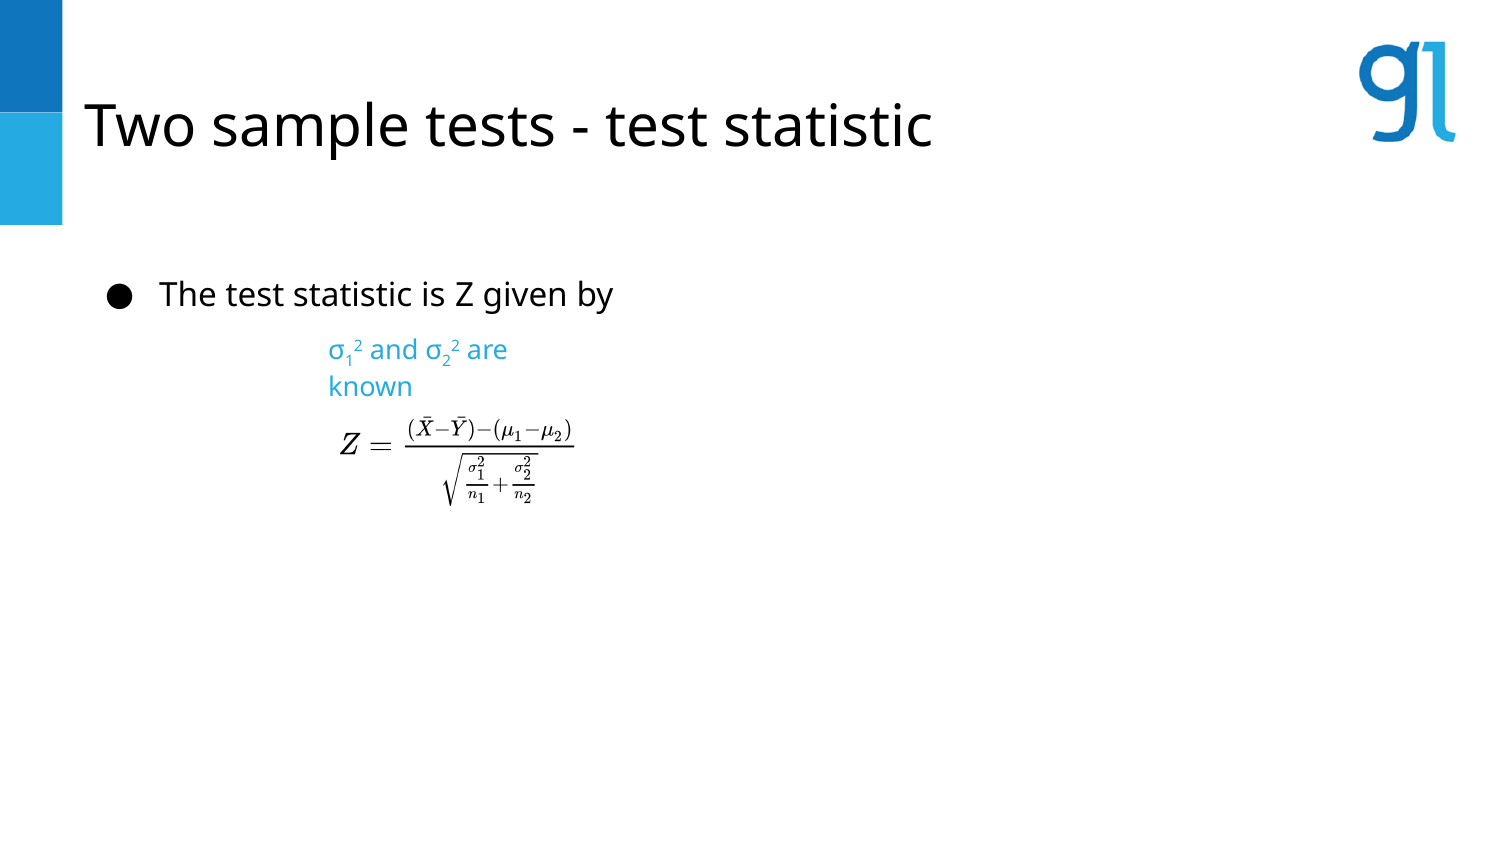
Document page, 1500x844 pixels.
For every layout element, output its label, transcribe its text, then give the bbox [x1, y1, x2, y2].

title Two sample tests - test statistic [69, 72, 1175, 167]
picture [1331, 17, 1482, 167]
text_box σ12 and σ22 are known [313, 330, 603, 403]
picture [338, 413, 578, 508]
list The test statistic is Z given by [69, 257, 1426, 338]
